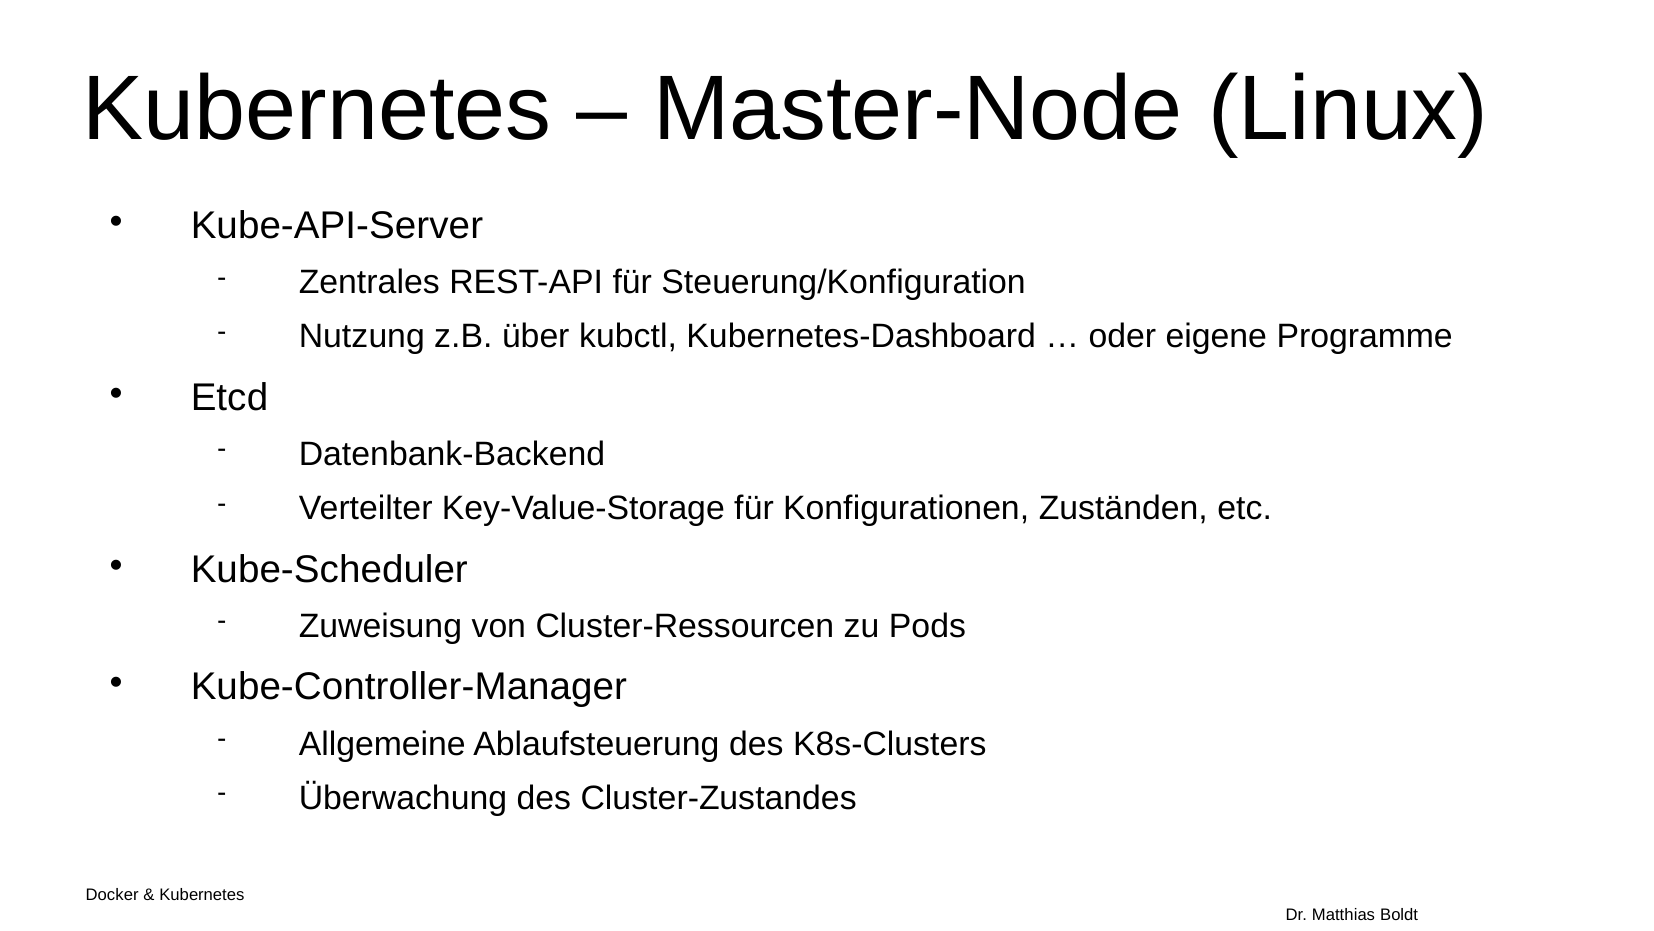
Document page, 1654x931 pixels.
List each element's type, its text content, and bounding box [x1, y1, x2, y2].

text_box Kubernetes – Master-Node (Linux) [82, 25, 1571, 181]
text_box Docker & Kubernetes Dr. Matthias Boldt [70, 875, 1562, 910]
text_box Kube-API-Server Zentrales REST-API für Steuerung/Konfiguration Nutzung z.B. über kubctl, Kubernetes-Dashboard … oder eigene Programme Etcd Datenbank-Backend Verteilter Key-Value-Storage für Konfigurationen, Zuständen, etc. Kube-Scheduler Zuweisung von Cluster-Ressourcen zu Pods Kube-Controller-Manager Allgemeine Ablaufsteuerung des K8s-Clusters Überwachung des Cluster-Zustandes [82, 199, 1453, 845]
